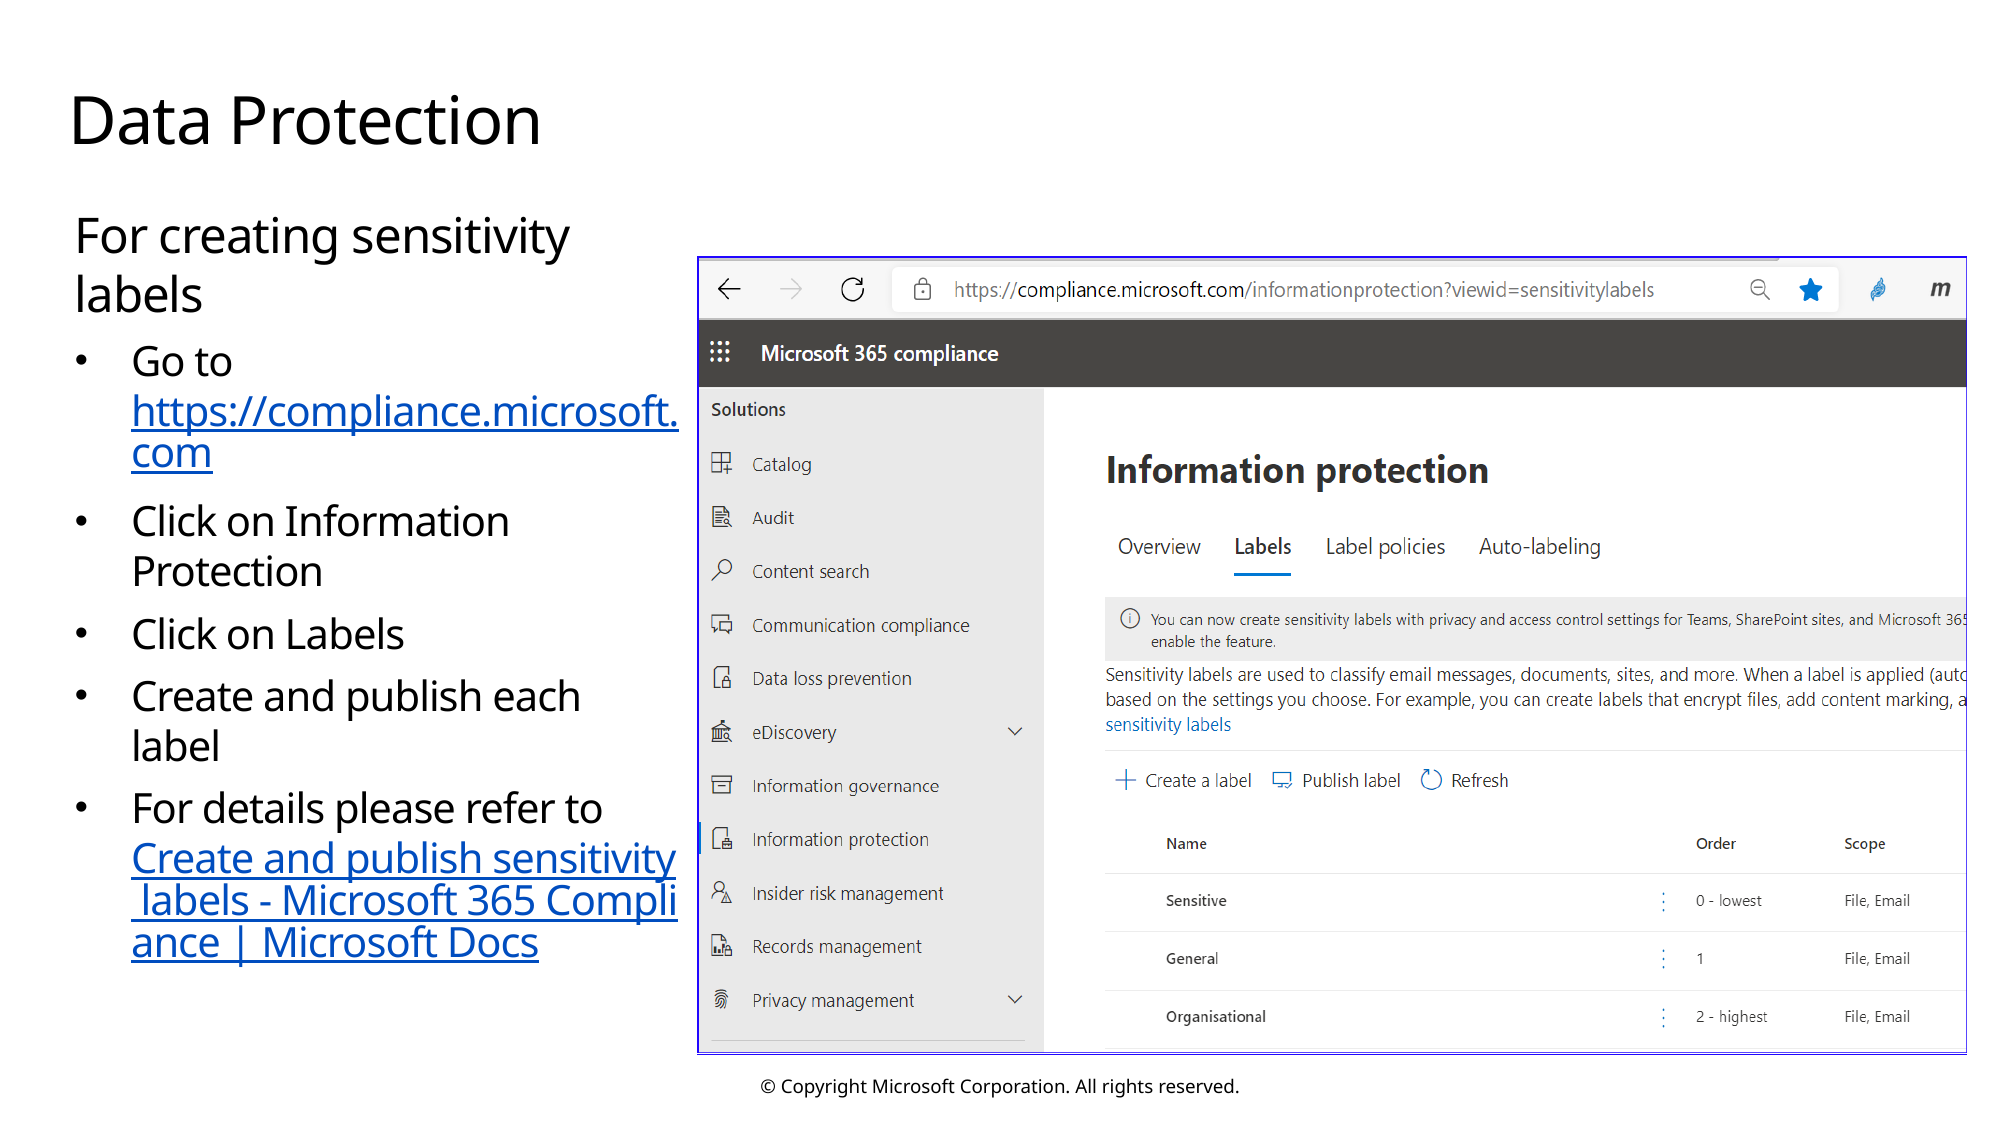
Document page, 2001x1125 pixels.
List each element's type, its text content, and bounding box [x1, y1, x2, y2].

picture [696, 256, 1967, 1055]
title Data Protection [68, 72, 1930, 184]
list For creating sensitivity labels Go to https://compliance.microsoft.com Click on Information Protection Click on Labels Create and publish each label For details please refer to Create and publish sensitivity labels - Microsoft 365 Compliance | Microsoft Docs [74, 189, 705, 709]
